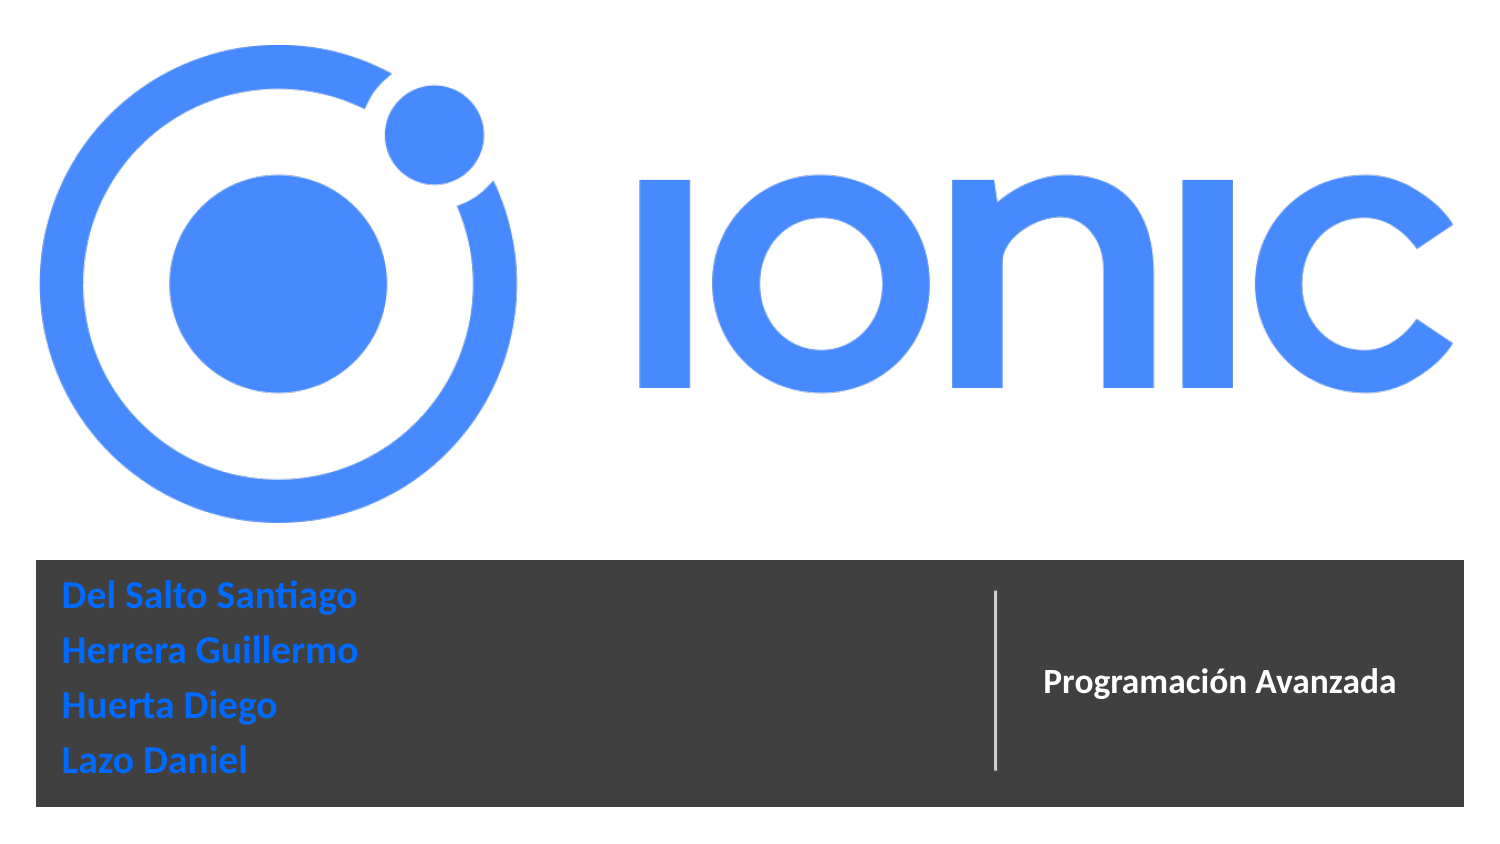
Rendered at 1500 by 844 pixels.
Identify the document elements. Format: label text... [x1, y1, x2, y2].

subtitle Programación Avanzada [1028, 589, 1421, 775]
text_box Del Salto Santiago Herrera Guillermo Huerta Diego Lazo Daniel [46, 584, 528, 772]
text_box [46, 569, 1455, 798]
picture [39, 44, 1454, 523]
